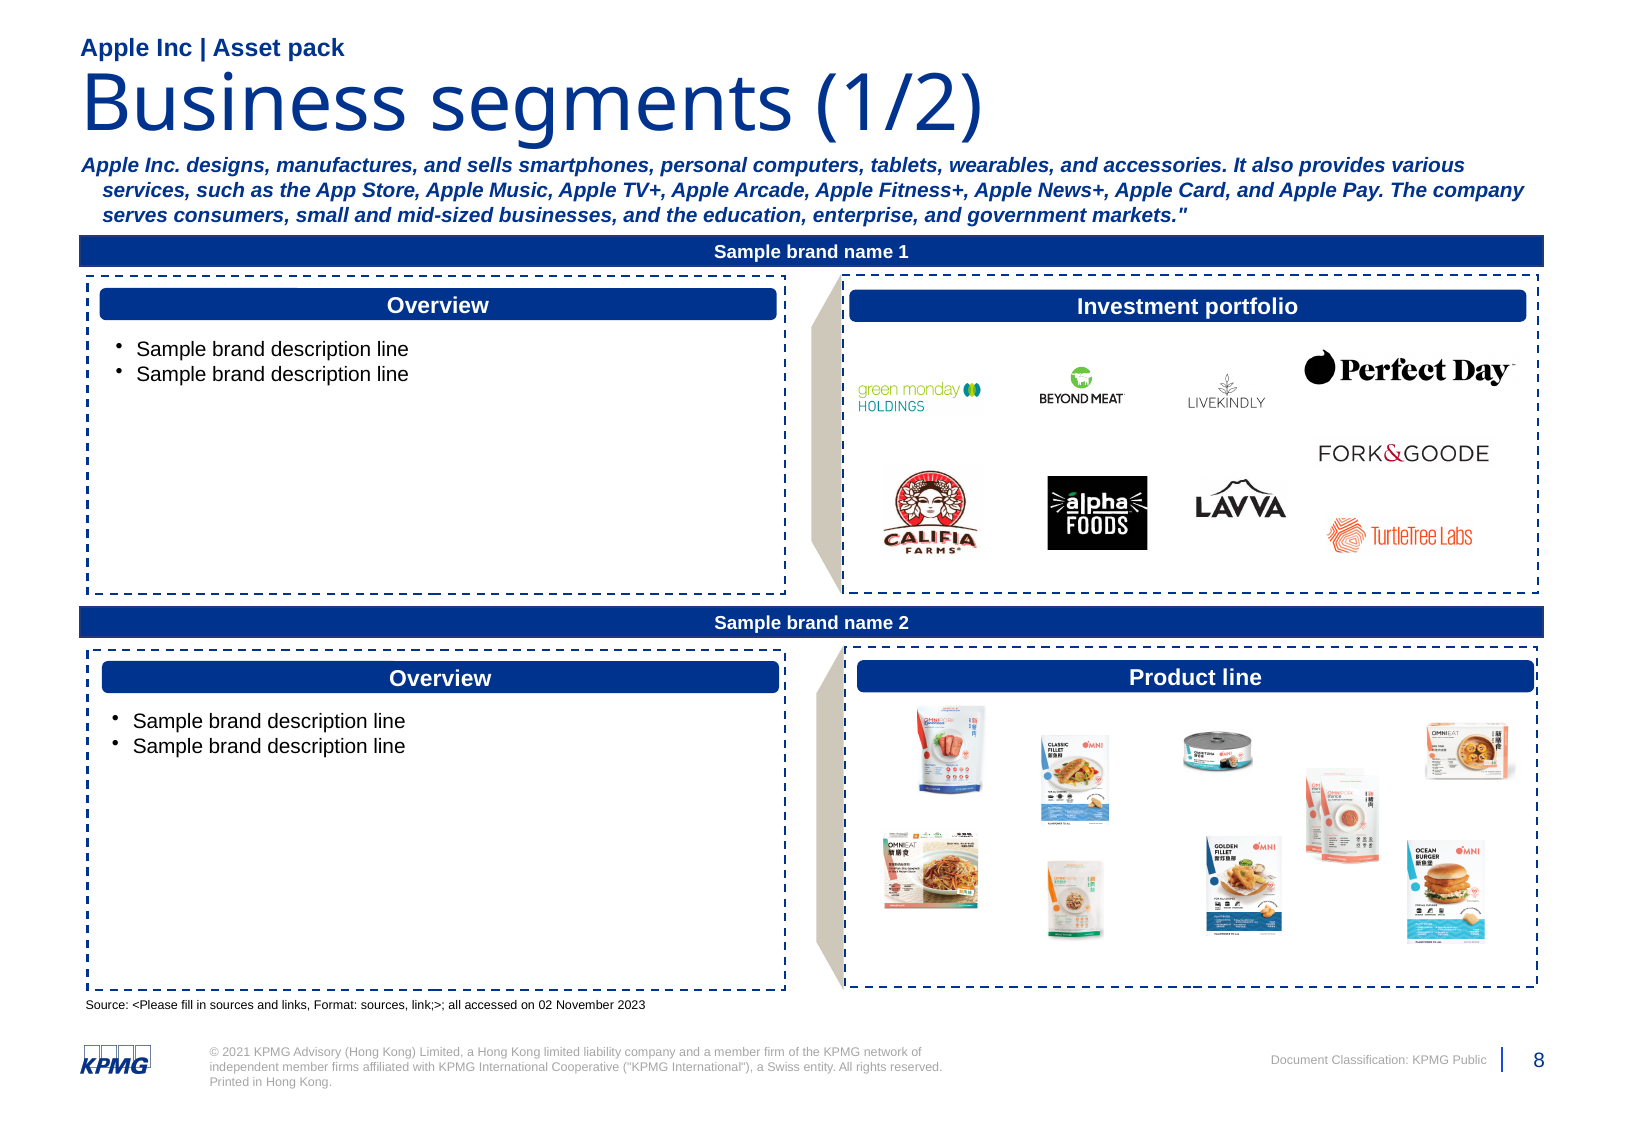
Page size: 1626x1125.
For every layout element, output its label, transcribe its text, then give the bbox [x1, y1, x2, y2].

text_box [86, 649, 786, 987]
text_box [844, 646, 1538, 987]
picture [1047, 860, 1105, 941]
picture [1294, 343, 1525, 387]
text_box Overview [101, 660, 780, 694]
text_box [810, 272, 843, 595]
picture [882, 465, 983, 561]
picture [1041, 734, 1110, 826]
picture [80, 1045, 151, 1074]
text_box Apple Inc. designs, manufactures, and sells smartphones, personal computers, tablets, wearables, and accessories. It also provides various services, such as the App Store, Apple Music, Apple TV+, Apple Arcade, Apple Fitness+, Apple News+, Apple Card, and Apple Pay. The company serves consumers, small and mid-sized businesses, and the education, enterprise, and government markets." [80, 157, 1546, 211]
picture [1032, 344, 1133, 426]
text_box Sample brand name 1 [79, 235, 1544, 267]
text_box Sample brand name 2 [79, 606, 1544, 638]
picture [1325, 514, 1474, 556]
picture [1186, 371, 1267, 412]
list Apple Inc | Asset pack [80, 33, 1544, 62]
picture [1306, 768, 1380, 866]
title Business segments (1/2) [80, 62, 1544, 157]
text_box Overview [99, 287, 777, 321]
text_box Source: <Please fill in sources and links, Format: sources, link;>; all accessed on 02 November 2023 [76, 987, 1540, 1022]
text_box Sample brand description line Sample brand description line [106, 326, 785, 576]
picture [880, 828, 979, 911]
picture [1315, 436, 1493, 467]
text_box [86, 275, 786, 595]
picture [917, 704, 987, 796]
picture [1193, 476, 1288, 521]
text_box [842, 274, 1539, 594]
picture [1204, 834, 1282, 936]
picture [1183, 729, 1253, 773]
picture [1047, 475, 1148, 550]
text_box Sample brand description line Sample brand description line [102, 698, 778, 987]
text_box [815, 644, 845, 987]
picture [851, 379, 987, 416]
picture [1407, 840, 1485, 944]
picture [1424, 719, 1516, 780]
